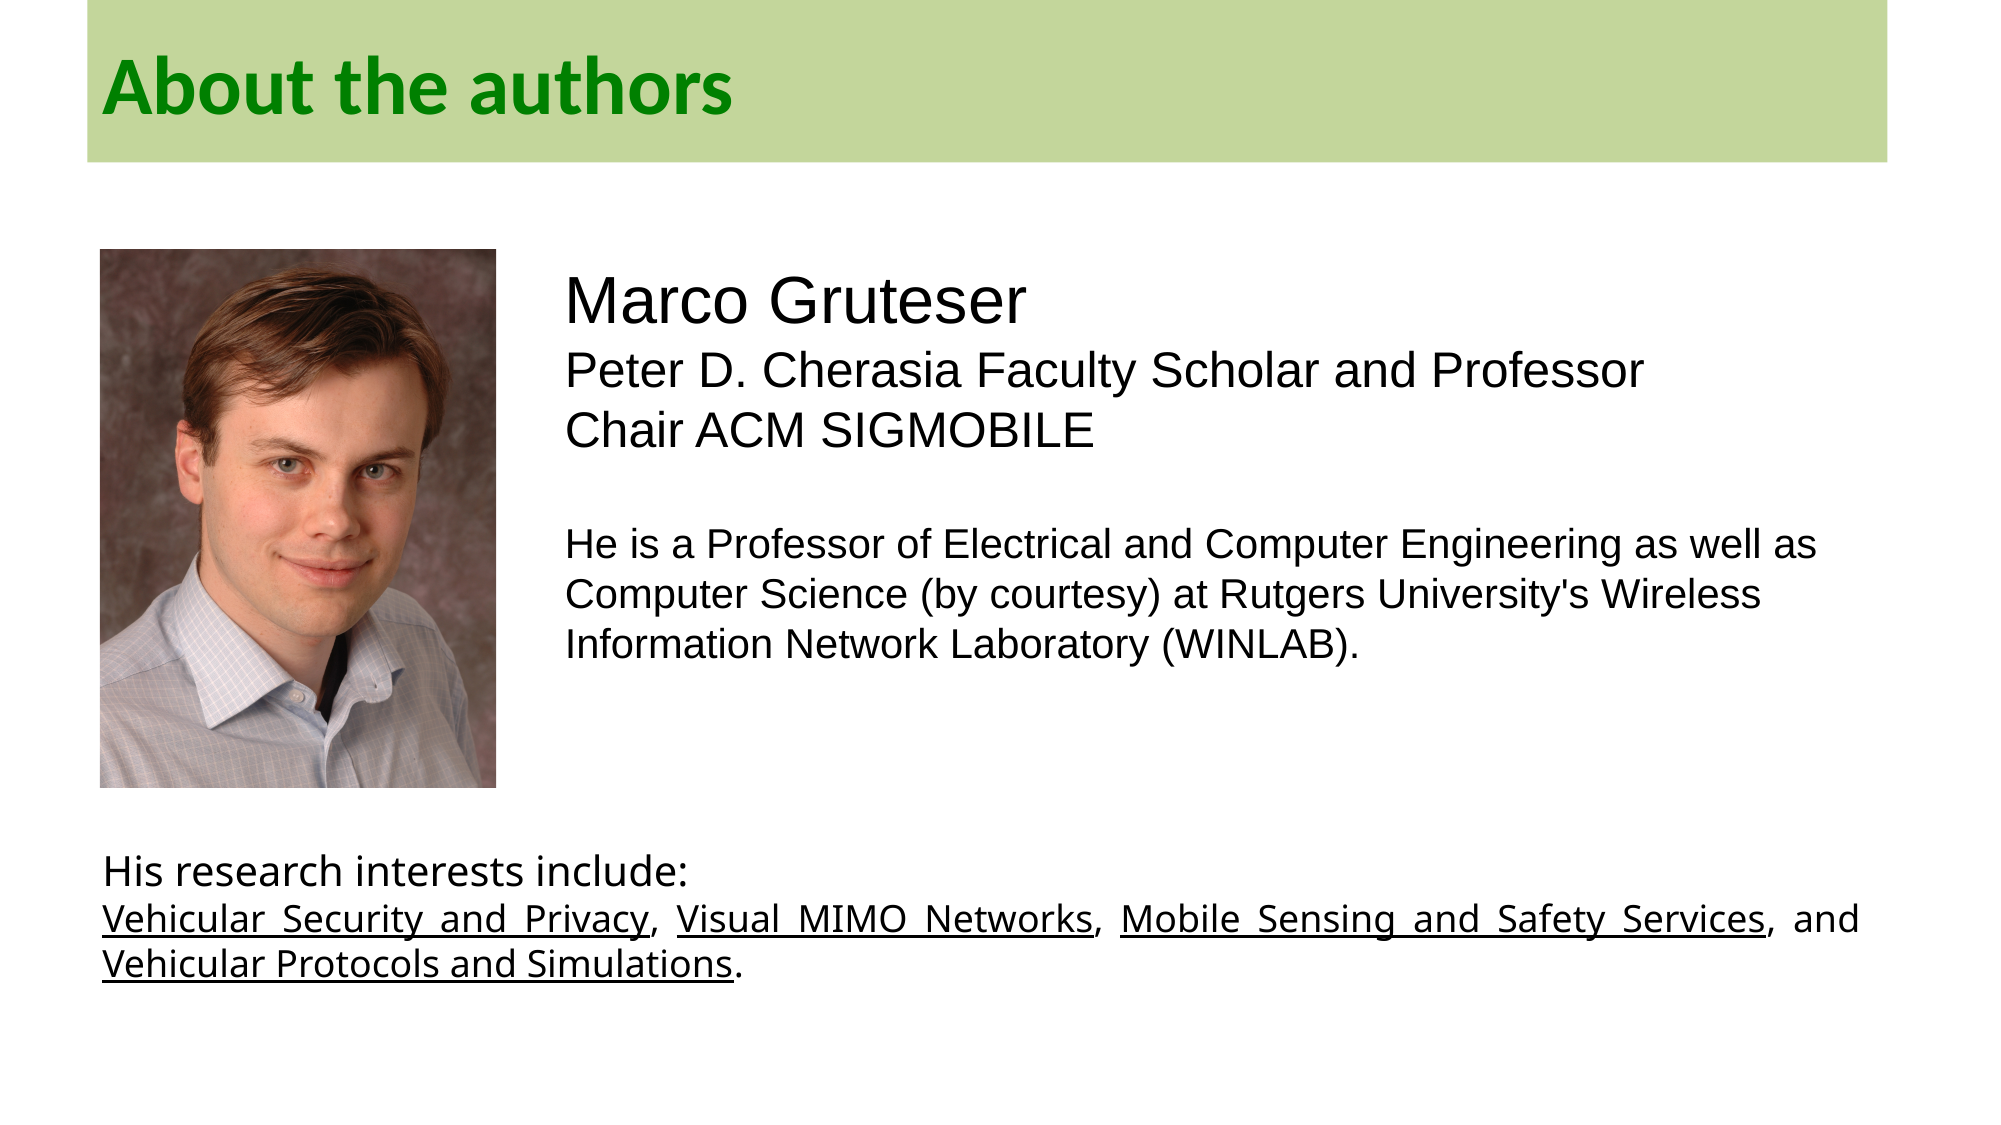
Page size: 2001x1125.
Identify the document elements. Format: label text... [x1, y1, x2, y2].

picture [99, 249, 497, 788]
text_box Marco Gruteser Peter D. Cherasia Faculty Scholar and Professor Chair ACM SIGMOBILE He is a Professor of Electrical and Computer Engineering as well as Computer Science (by courtesy) at Rutgers University's Wireless Information Network Laboratory (WINLAB). [549, 249, 1950, 675]
text_box His research interests include: Vehicular Security and Privacy, Visual MIMO Networks, Mobile Sensing and Safety Services, and Vehicular Protocols and Simulations. [87, 837, 1875, 993]
text_box About the authors [87, 0, 1888, 163]
